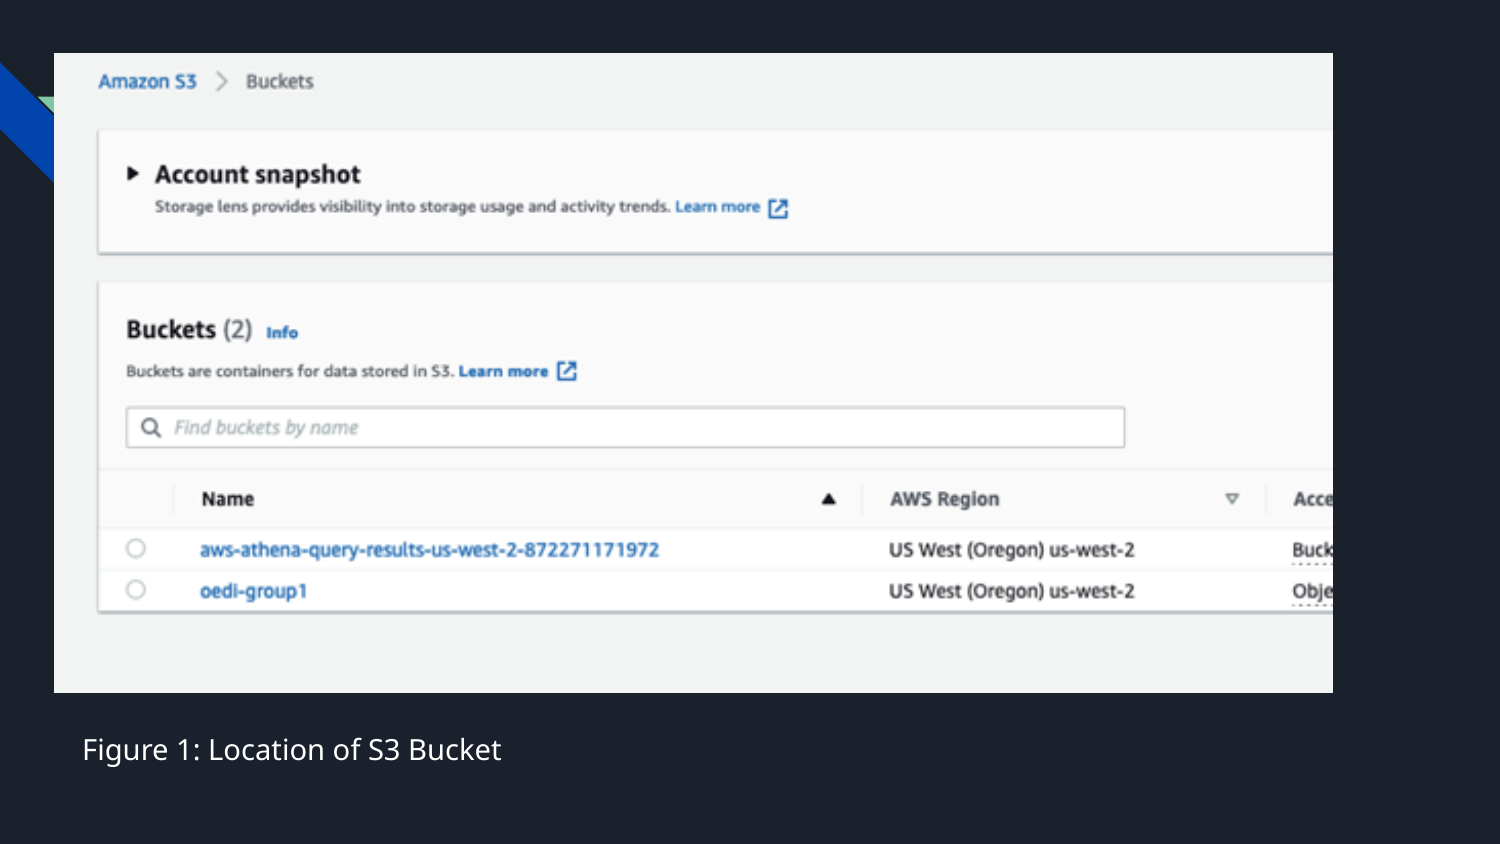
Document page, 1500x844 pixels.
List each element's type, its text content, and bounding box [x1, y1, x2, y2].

picture [54, 53, 1333, 694]
text_box Figure 1: Location of S3 Bucket [67, 716, 1330, 782]
